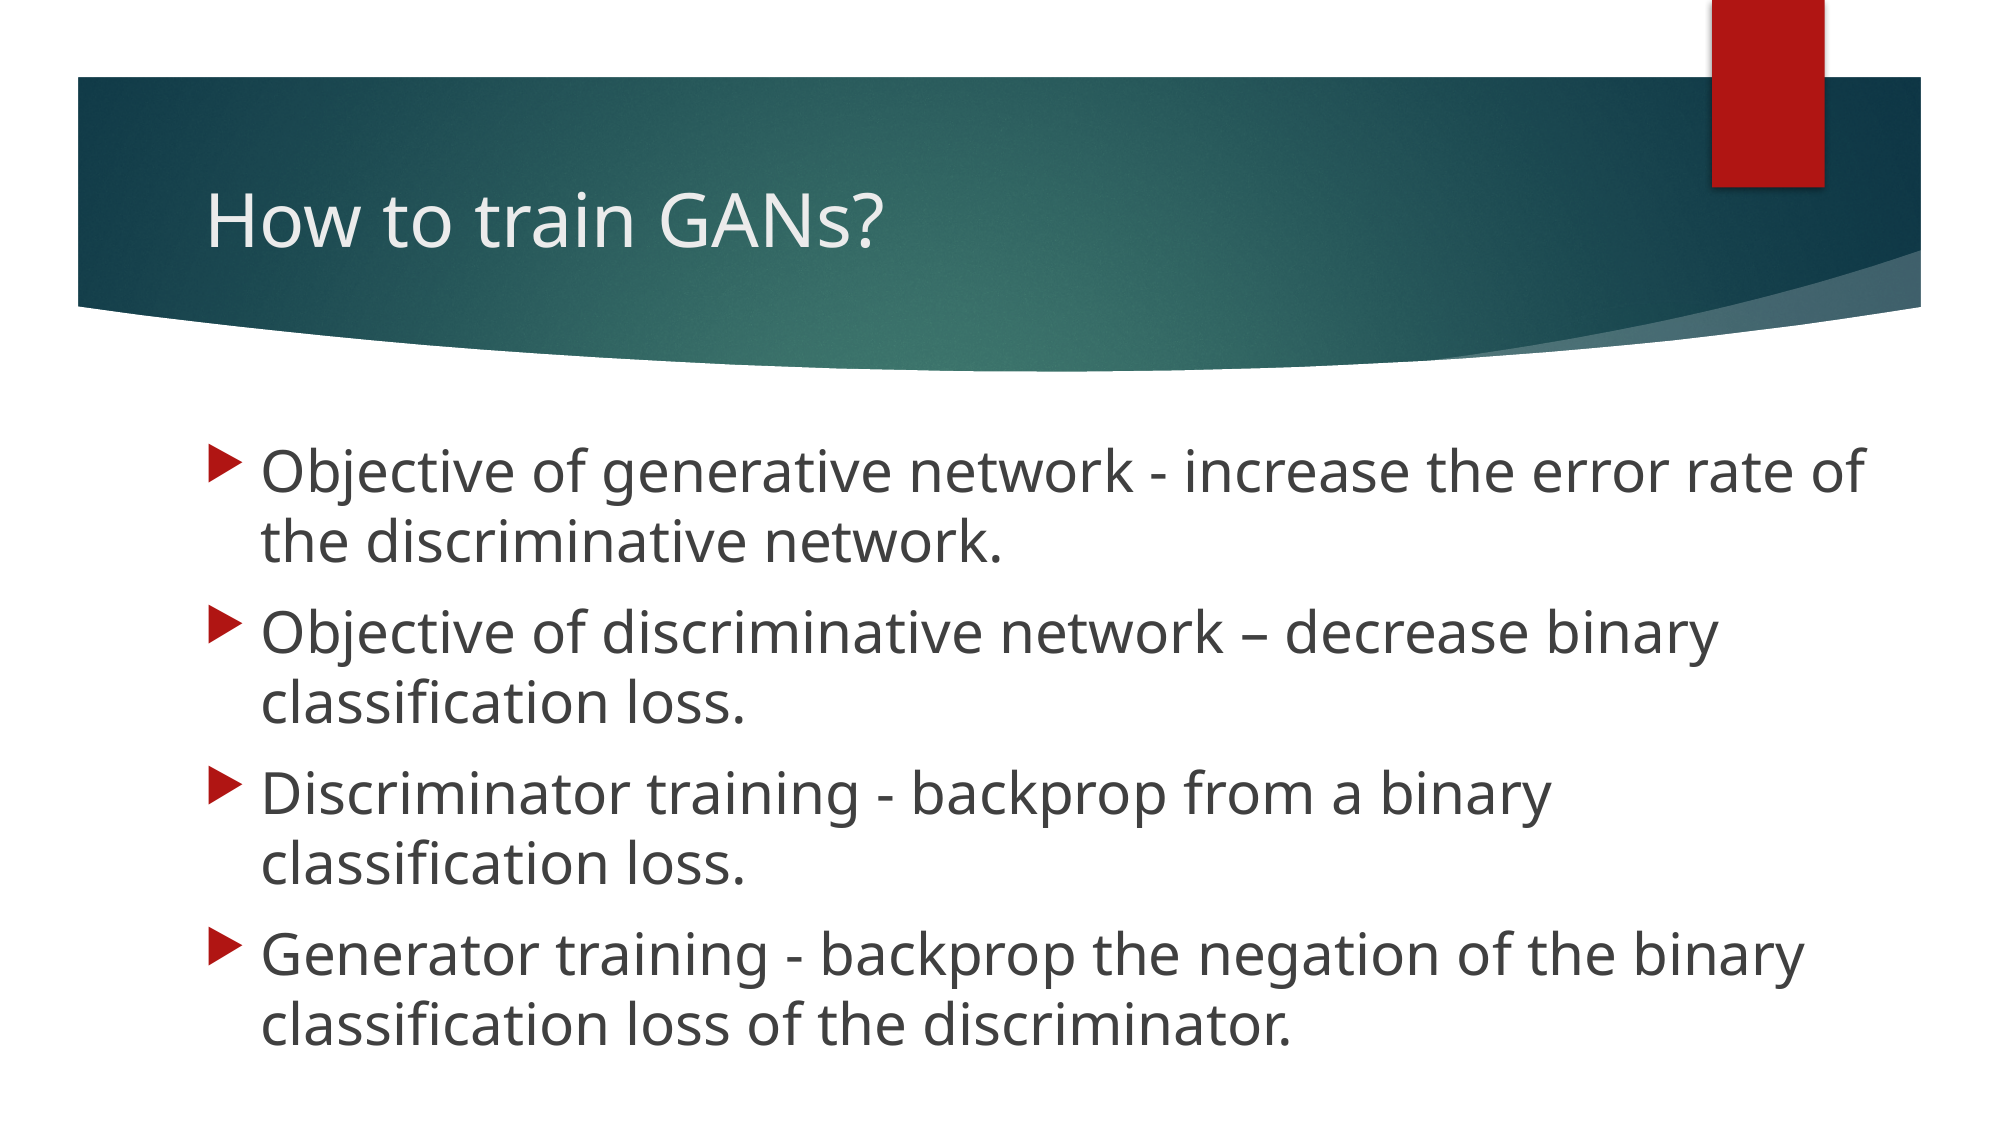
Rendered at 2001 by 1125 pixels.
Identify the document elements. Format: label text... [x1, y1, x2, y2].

list Objective of generative network - increase the error rate of the discriminative network. Objective of discriminative network – decrease binary classification loss. Discriminator training - backprop from a binary classification loss. Generator training - backprop the negation of the binary classification loss of the discriminator. [189, 427, 1911, 988]
title How to train GANs? [189, 159, 1638, 276]
